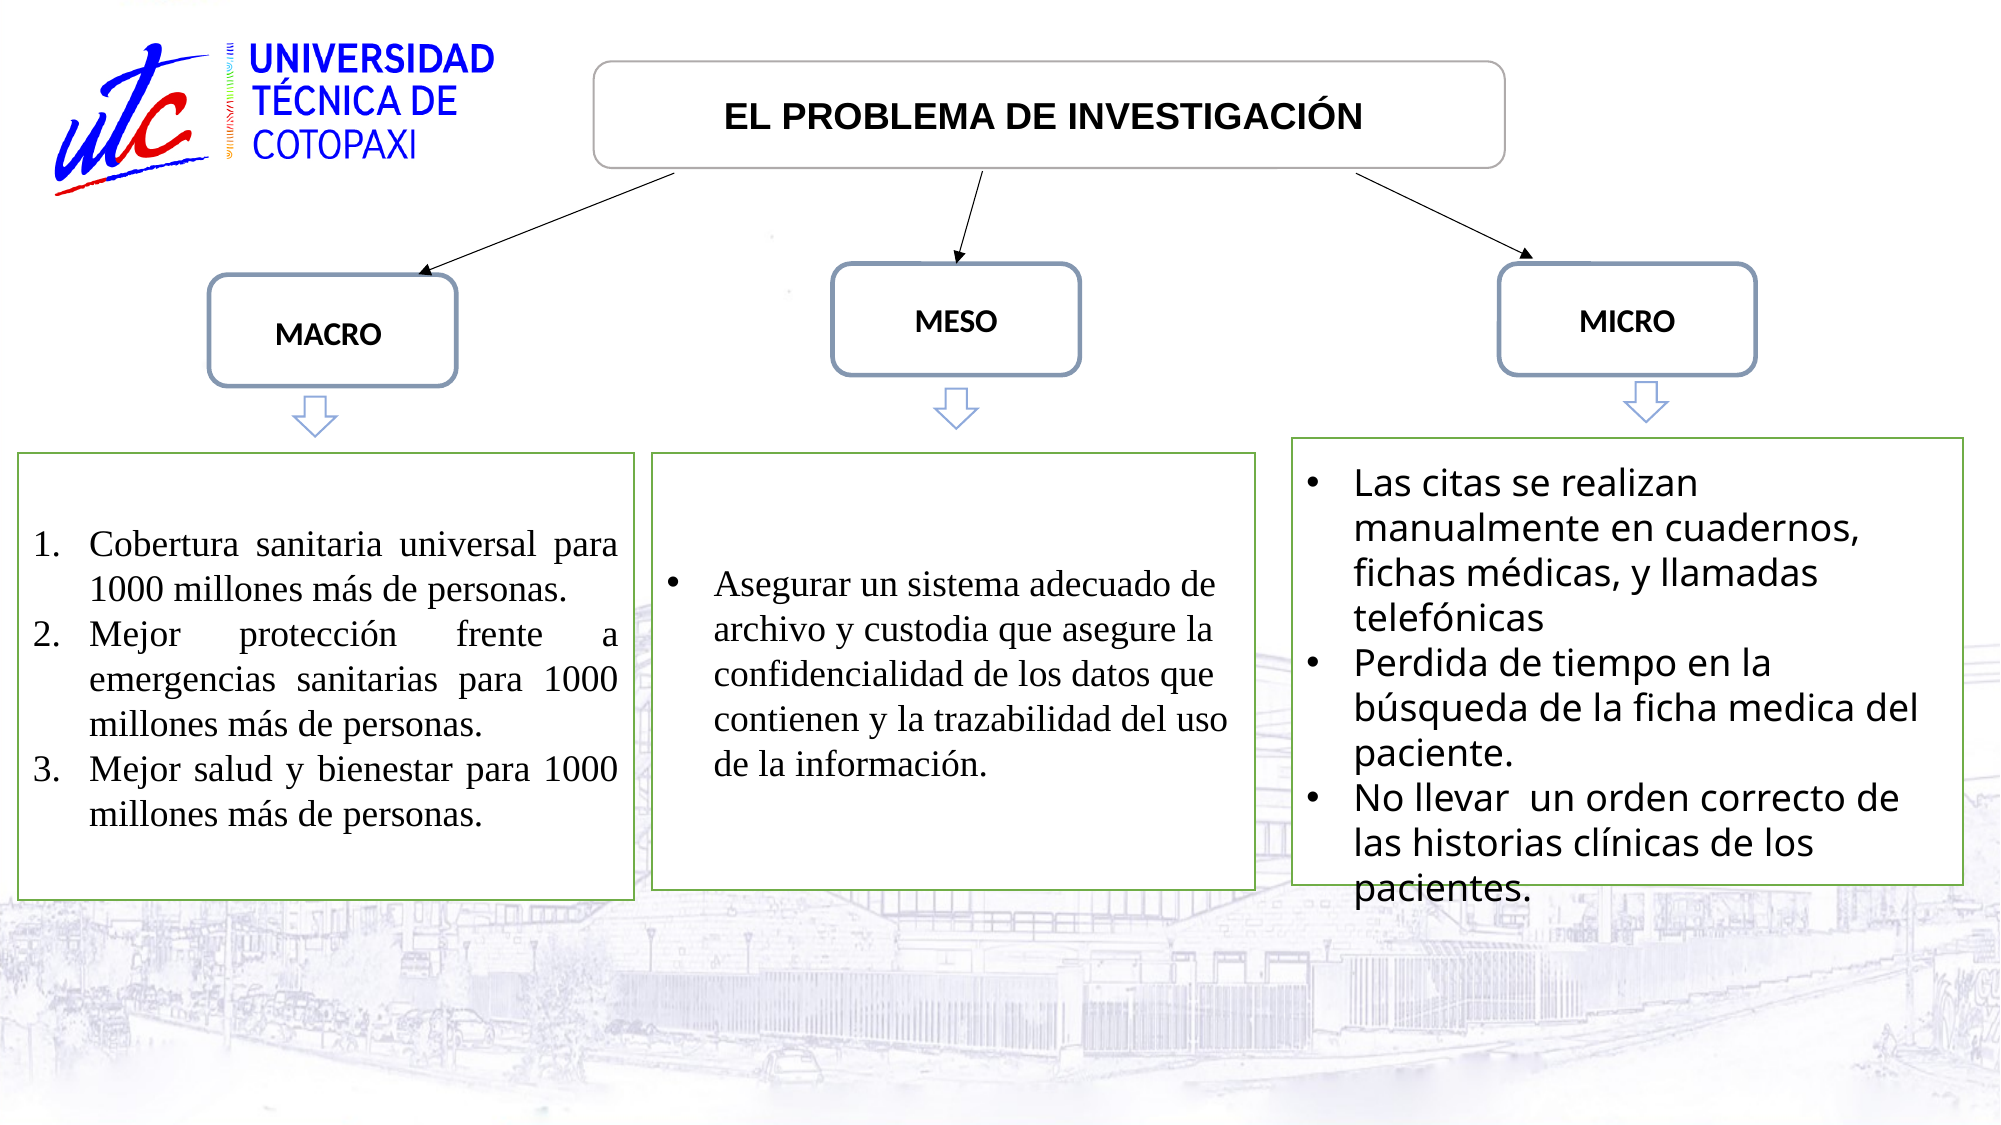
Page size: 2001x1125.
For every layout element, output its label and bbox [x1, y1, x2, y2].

text_box [1355, 173, 1534, 259]
text_box [418, 173, 675, 275]
text_box [956, 170, 983, 264]
picture [0, 0, 2000, 1125]
